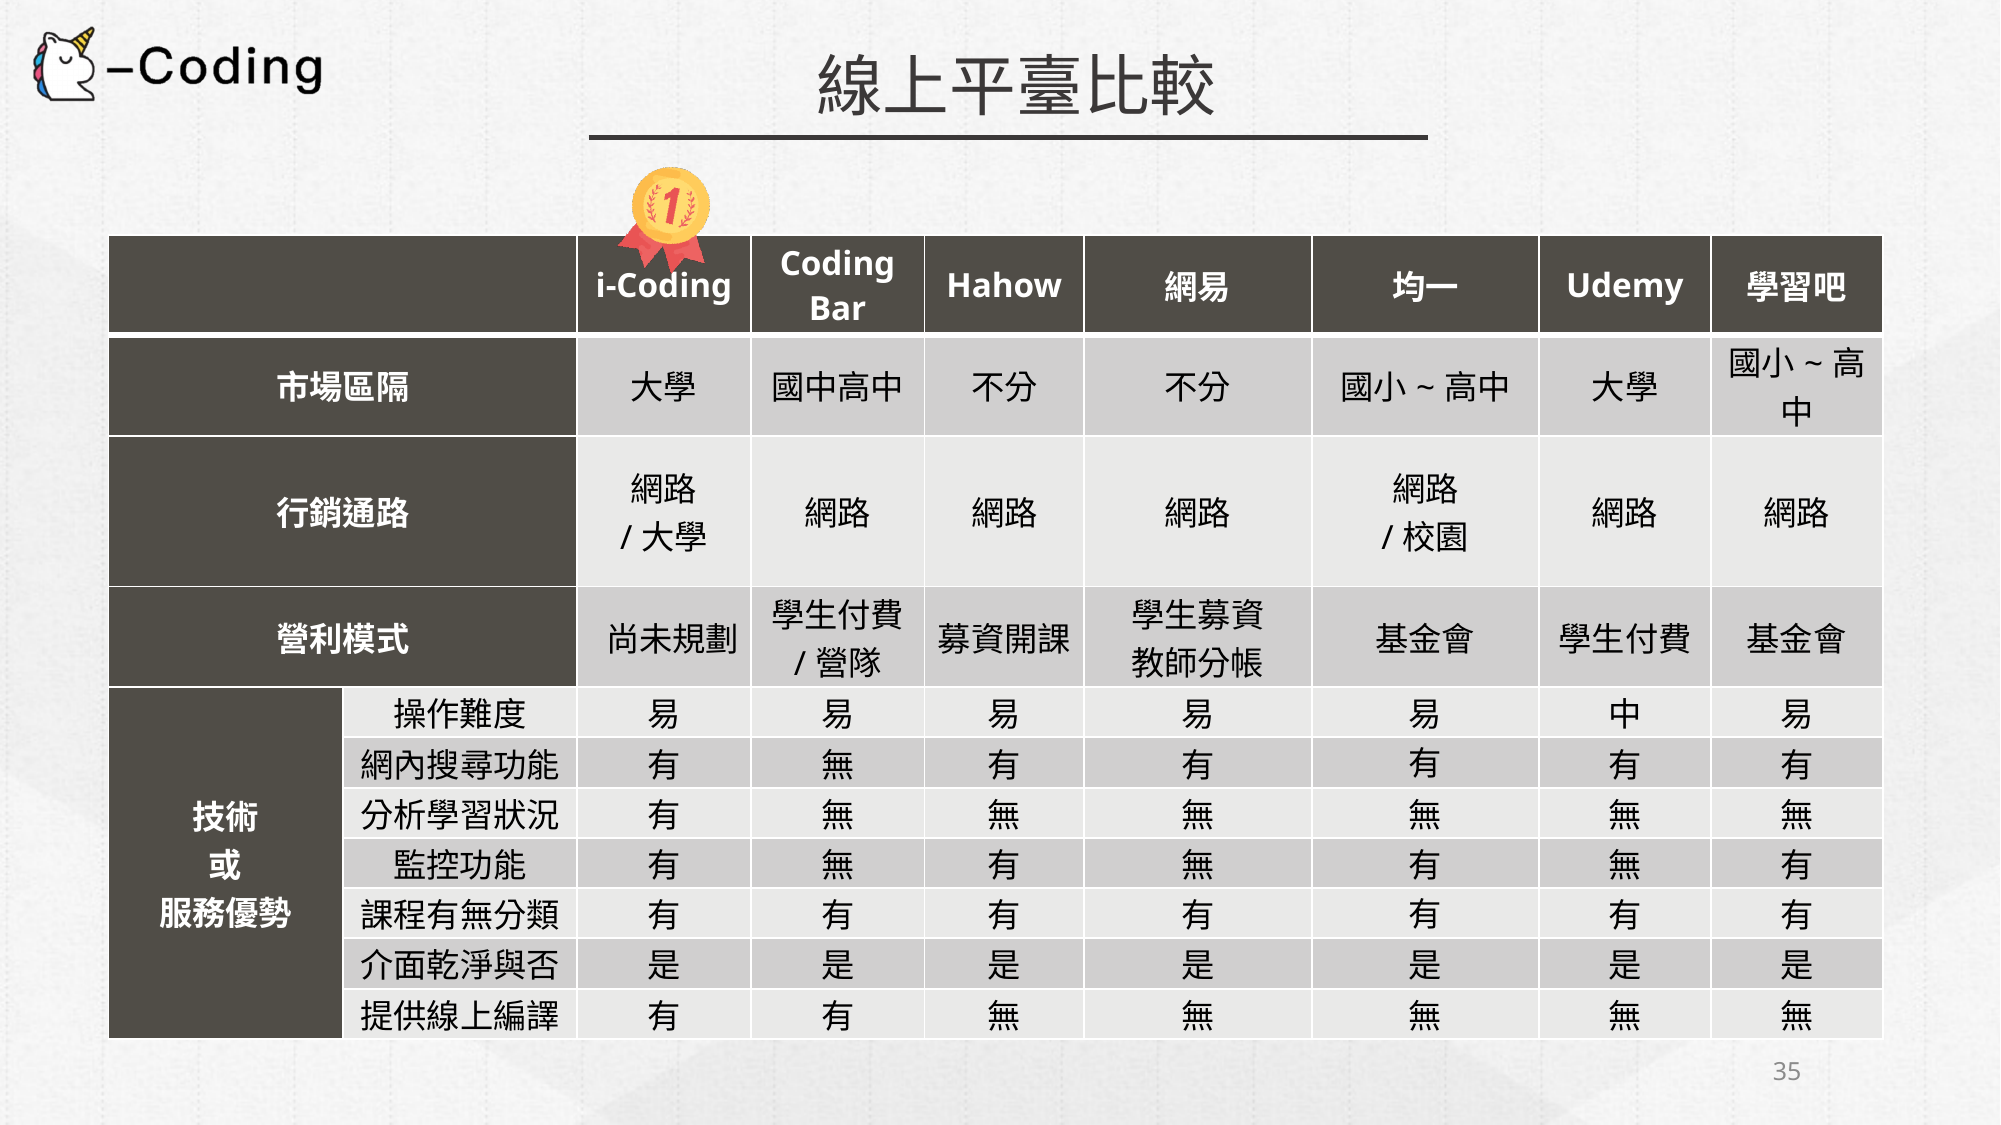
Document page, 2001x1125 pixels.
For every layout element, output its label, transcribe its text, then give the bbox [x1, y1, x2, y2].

table_cell 無 [752, 789, 924, 837]
table_cell 介面乾淨與否 [344, 939, 576, 988]
table_cell 操作難度 [344, 688, 576, 736]
table_cell 提供線上編譯 [344, 990, 576, 1038]
table_cell 募資開課 [925, 587, 1083, 686]
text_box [561, 36, 1472, 138]
table_cell 有 [578, 889, 750, 937]
table_header [109, 236, 576, 332]
table_cell 無 [1085, 789, 1311, 837]
table_header Udemy [1540, 236, 1710, 332]
table_cell 無 [752, 738, 924, 787]
table_cell 有 [1313, 738, 1538, 787]
table_cell 網路 /大學 [578, 437, 750, 586]
table_cell 無 [1712, 789, 1882, 837]
table_cell 有 [1712, 738, 1882, 787]
table_cell 基金會 [1712, 587, 1882, 686]
table_cell 網路 /校園 [1313, 437, 1538, 586]
table_cell 無 [1313, 990, 1538, 1038]
table_cell 有 [1085, 738, 1311, 787]
table_cell 有 [578, 738, 750, 787]
table_cell 無 [1085, 990, 1311, 1038]
table_cell 有 [1540, 889, 1710, 937]
table_cell 中 [1540, 688, 1710, 736]
table_header 學習吧 [1712, 236, 1882, 332]
table_cell 易 [578, 688, 750, 736]
table_cell 易 [752, 688, 924, 736]
table_cell 國小~高中 [1313, 338, 1538, 435]
table_cell 有 [1085, 889, 1311, 937]
table_cell 無 [1712, 990, 1882, 1038]
table_cell 大學 [1540, 338, 1710, 435]
table_cell 監控功能 [344, 839, 576, 887]
table_cell 學生付費 /營隊 [752, 587, 924, 686]
table_cell 網路 [925, 437, 1083, 586]
table_cell 分析學習狀況 [344, 789, 576, 837]
table_cell 是 [1313, 939, 1538, 988]
table_cell 有 [1540, 738, 1710, 787]
table_cell 網路 [752, 437, 924, 586]
table_cell 不分 [925, 338, 1083, 435]
table_cell 有 [578, 839, 750, 887]
table_cell 大學 [578, 338, 750, 435]
table_cell 有 [752, 889, 924, 937]
table_cell 有 [1313, 889, 1538, 937]
table_cell 易 [1085, 688, 1311, 736]
table_cell 網內搜尋功能 [344, 738, 576, 787]
table_cell 易 [1712, 688, 1882, 736]
table_cell 無 [925, 990, 1083, 1038]
table_cell 行銷通路 [109, 437, 576, 586]
table_cell 技術 或 服務優勢 [109, 688, 342, 1038]
table_cell 易 [1313, 688, 1538, 736]
table_cell 無 [752, 839, 924, 887]
table_cell 有 [578, 990, 750, 1038]
table_cell 課程有無分類 [344, 889, 576, 937]
table_cell 有 [925, 889, 1083, 937]
table_cell 易 [925, 688, 1083, 736]
table_cell 尚未規劃 [578, 587, 750, 686]
table_cell 是 [925, 939, 1083, 988]
table_cell 是 [1712, 939, 1882, 988]
table_header Hahow [925, 236, 1083, 332]
table_cell 有 [752, 990, 924, 1038]
table_cell 網路 [1712, 437, 1882, 586]
table_cell 基金會 [1313, 587, 1538, 686]
table_header 網易 [1085, 236, 1311, 332]
table_cell 有 [925, 839, 1083, 887]
table_header Coding Bar [752, 236, 924, 332]
table_header i-Coding [578, 236, 750, 332]
table_cell 是 [1540, 939, 1710, 988]
table_cell 是 [1085, 939, 1311, 988]
table_cell 有 [1313, 839, 1538, 887]
table_cell 不分 [1085, 338, 1311, 435]
table_cell 營利模式 [109, 587, 576, 686]
slide_number 35 [1366, 1042, 1817, 1103]
table_cell 是 [752, 939, 924, 988]
table_cell 有 [1712, 889, 1882, 937]
table_cell 無 [1540, 789, 1710, 837]
table_cell 有 [1712, 839, 1882, 887]
table_cell 有 [925, 738, 1083, 787]
table_cell 無 [925, 789, 1083, 837]
table_cell 學生付費 [1540, 587, 1710, 686]
table_cell 網路 [1540, 437, 1710, 586]
table_cell 無 [1085, 839, 1311, 887]
table_header 均一 [1313, 236, 1538, 332]
table_cell 國中高中 [752, 338, 924, 435]
table_cell 市場區隔 [109, 338, 576, 435]
table_cell 無 [1540, 990, 1710, 1038]
table_cell 無 [1540, 839, 1710, 887]
table_cell 國小~高中 [1712, 338, 1882, 435]
table_cell 網路 [1085, 437, 1311, 586]
table_cell 無 [1313, 789, 1538, 837]
table_cell 學生募資 教師分帳 [1085, 587, 1311, 686]
table_cell 是 [578, 939, 750, 988]
table_cell 有 [578, 789, 750, 837]
picture [0, 0, 2000, 1125]
